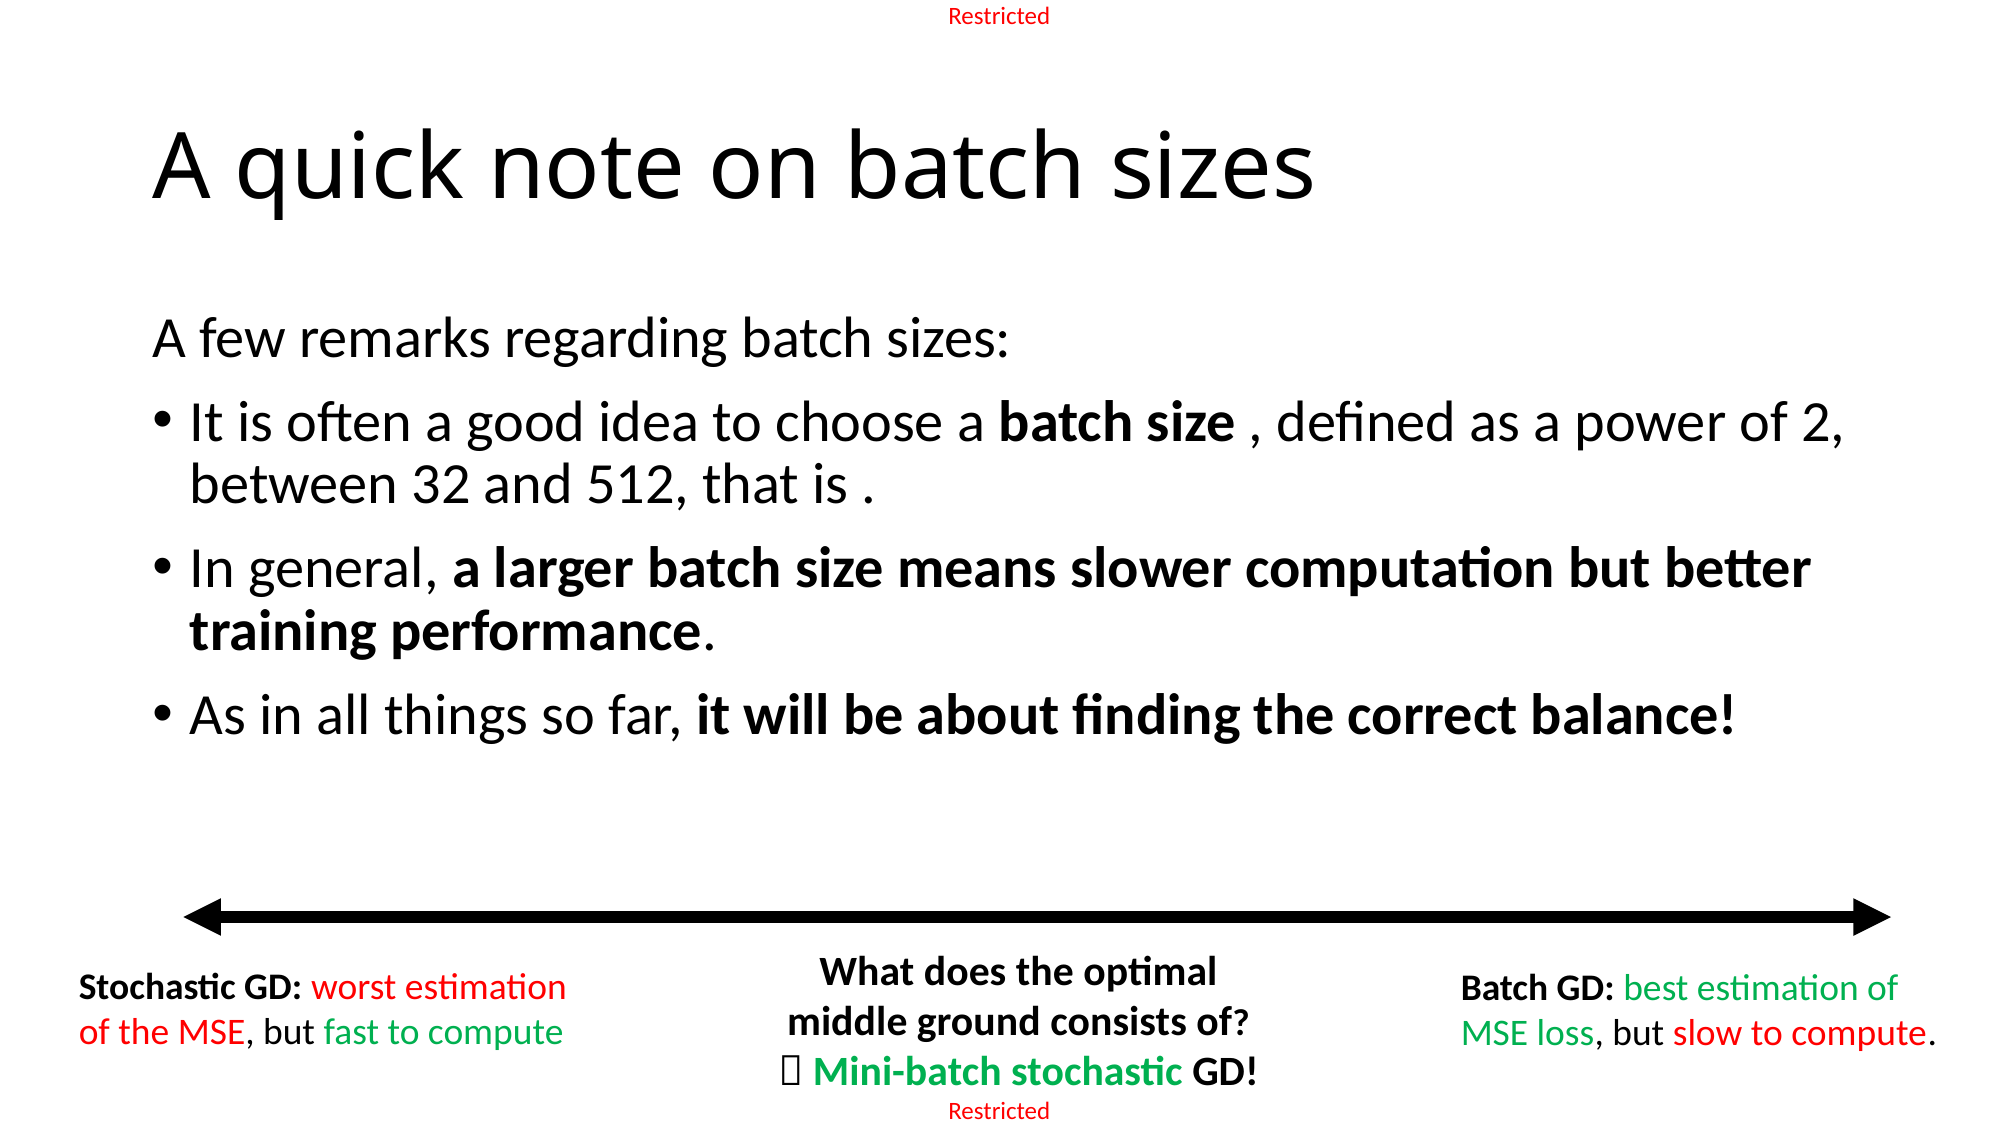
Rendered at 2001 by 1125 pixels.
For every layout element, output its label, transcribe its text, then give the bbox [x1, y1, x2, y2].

text_box What does the optimal middle ground consists of?  Mini-batch stochastic GD! [742, 936, 1295, 1102]
text_box Batch GD: best estimation of MSE loss, but slow to compute. [1446, 955, 1974, 1061]
text_box Stochastic GD: worst estimation of the MSE, but fast to compute [63, 954, 591, 1060]
title A quick note on batch sizes [137, 59, 1863, 278]
